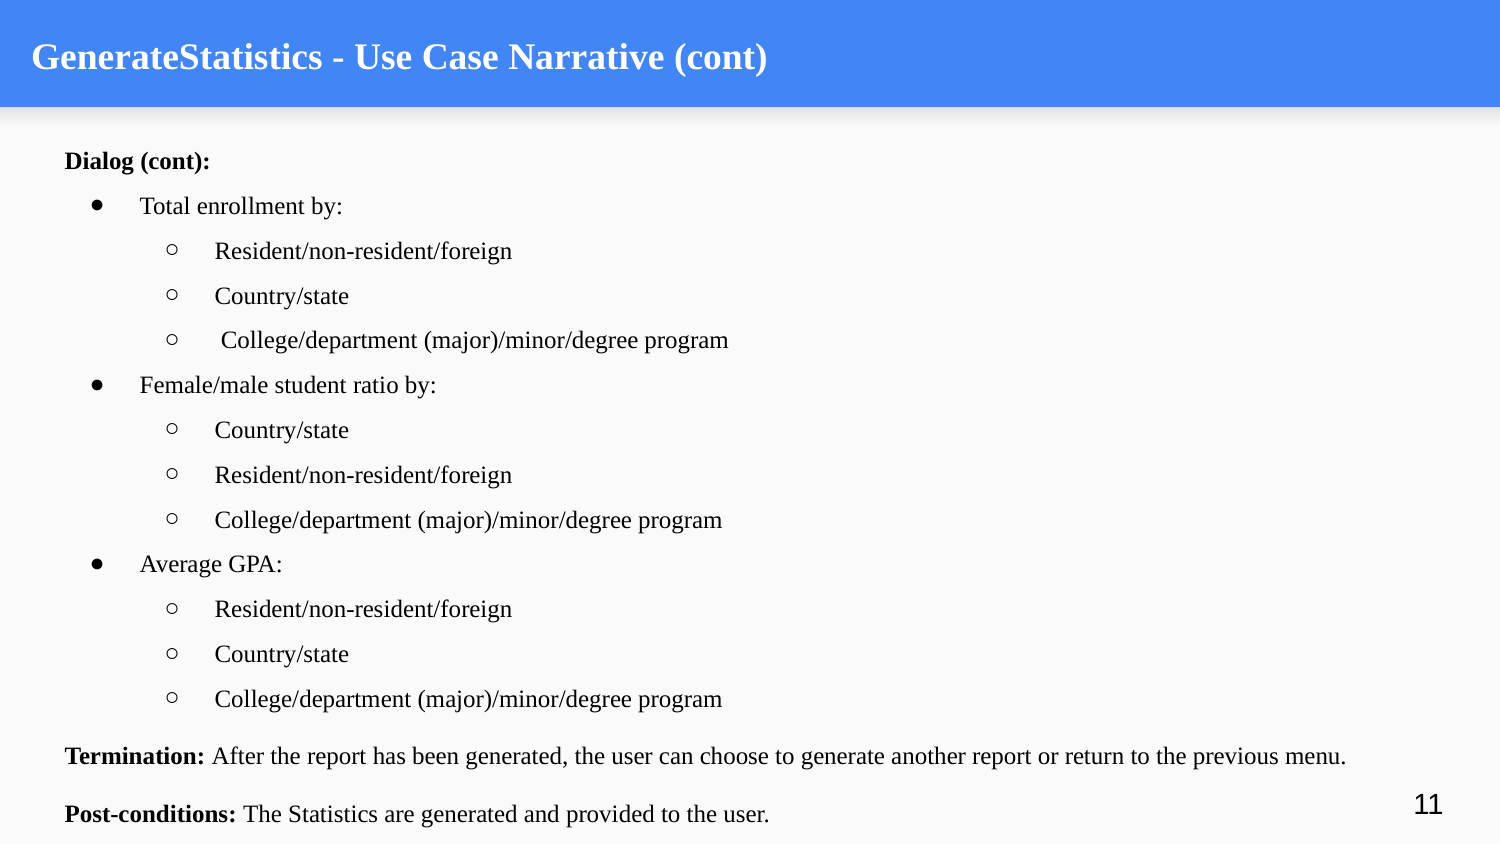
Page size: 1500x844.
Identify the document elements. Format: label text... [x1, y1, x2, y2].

text_box Dialog (cont): Total enrollment by: Resident/non-resident/foreign Country/state College/department (major)/minor/degree program Female/male student ratio by: Country/state Resident/non-resident/foreign College/department (major)/minor/degree program Average GPA: Resident/non-resident/foreign Country/state College/department (major)/minor/degree program Termination: After the report has been generated, the user can choose to generate another report or return to the previous menu. Post-conditions: The Statistics are generated and provided to the user. [49, 125, 1431, 624]
title GenerateStatistics - Use Case Narrative (cont) [16, 7, 1464, 102]
slide_number ‹#› [1398, 770, 1489, 835]
